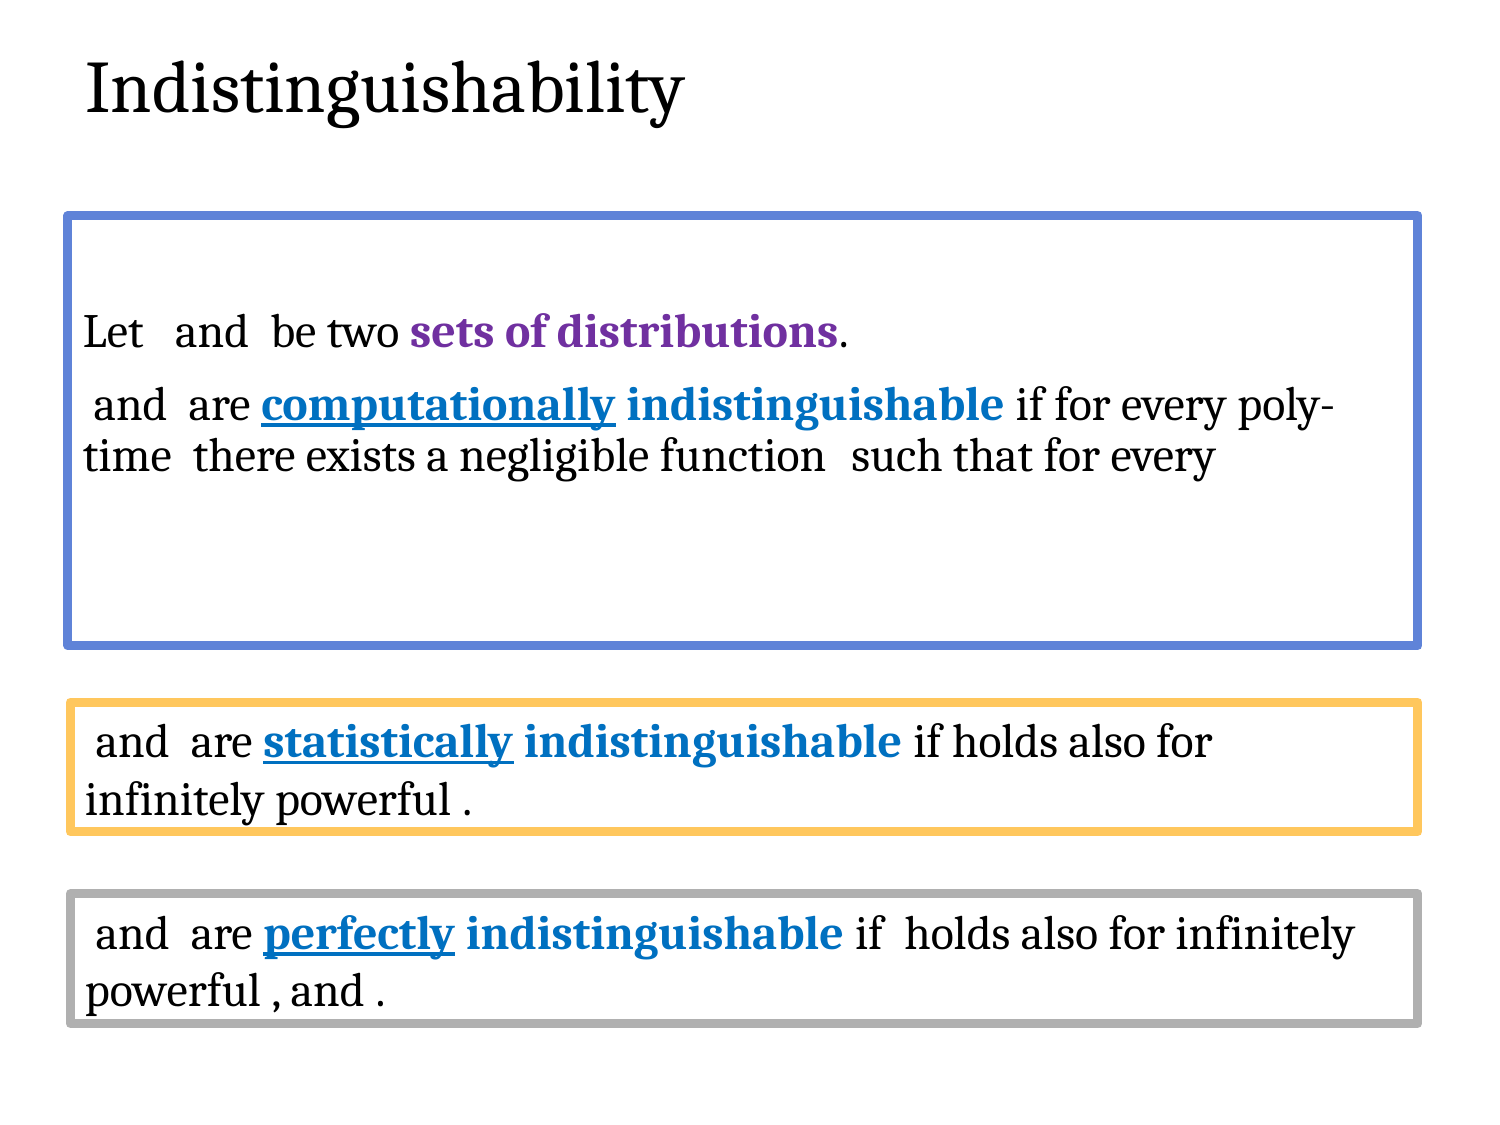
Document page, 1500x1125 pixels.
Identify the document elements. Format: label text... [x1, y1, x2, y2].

title Indistinguishability [70, 40, 1421, 136]
